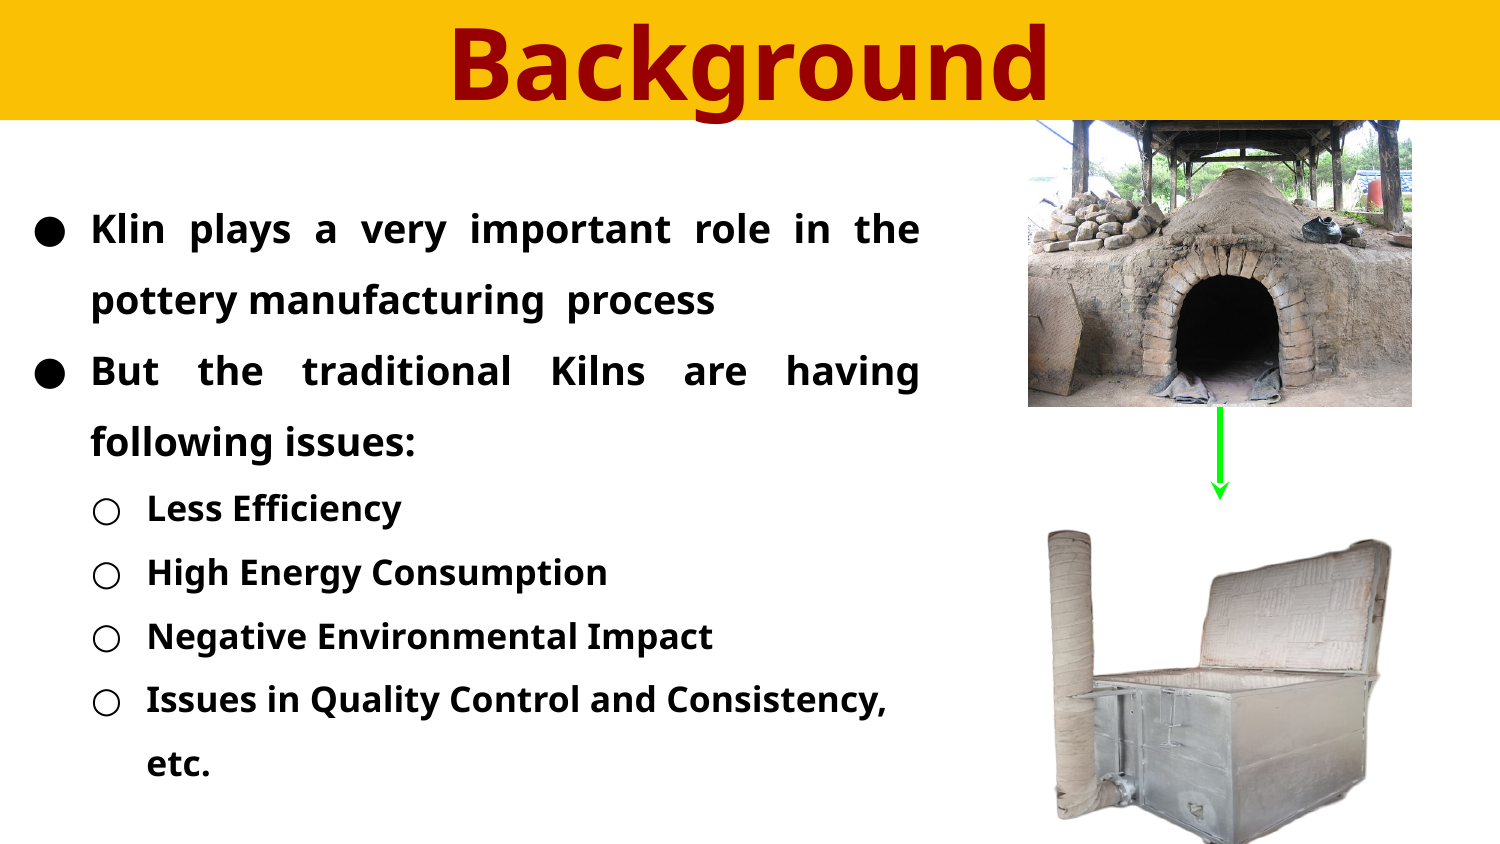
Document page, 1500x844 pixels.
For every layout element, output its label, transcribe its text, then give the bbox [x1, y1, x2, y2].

picture [1028, 499, 1412, 844]
text_box Klin plays a very important role in the pottery manufacturing process But the traditional Kilns are having following issues: Less Efficiency High Energy Consumption Negative Environmental Impact Issues in Quality Control and Consistency, etc. [0, 120, 937, 844]
picture [1028, 119, 1412, 408]
title Background [0, 0, 1500, 121]
